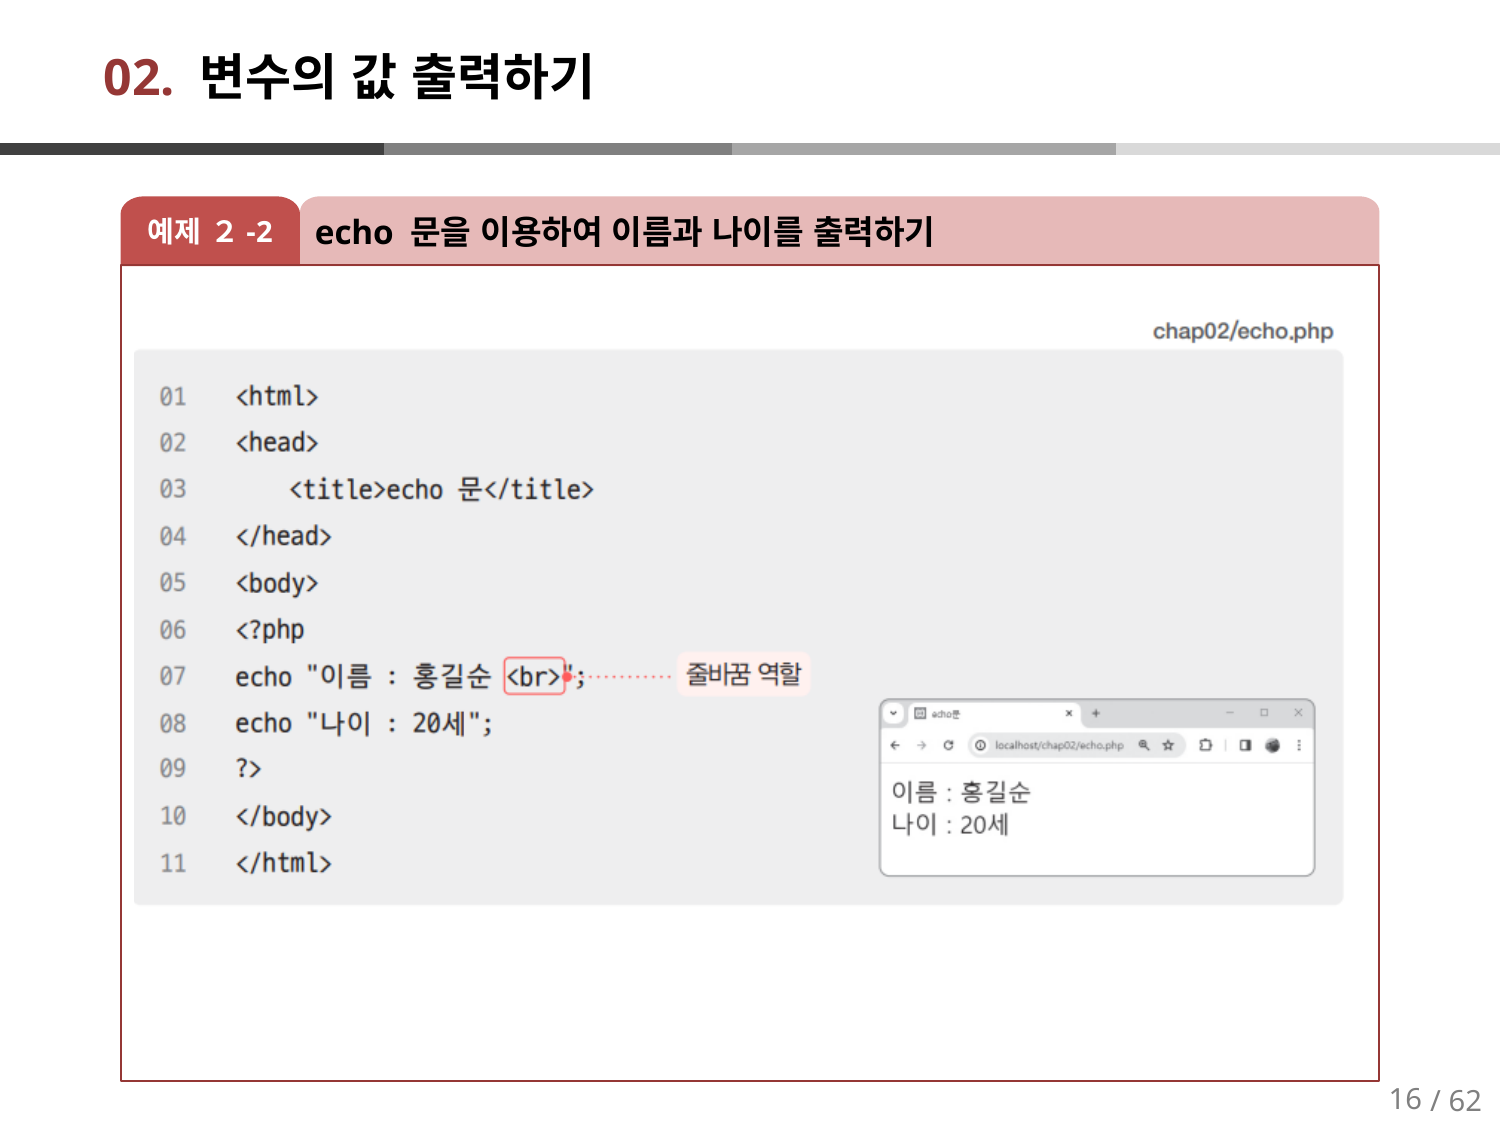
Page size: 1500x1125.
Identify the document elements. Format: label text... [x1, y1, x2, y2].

title 02. 변수의 값 출력하기 [88, 30, 1211, 121]
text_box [120, 196, 1380, 1081]
picture [133, 311, 1353, 918]
